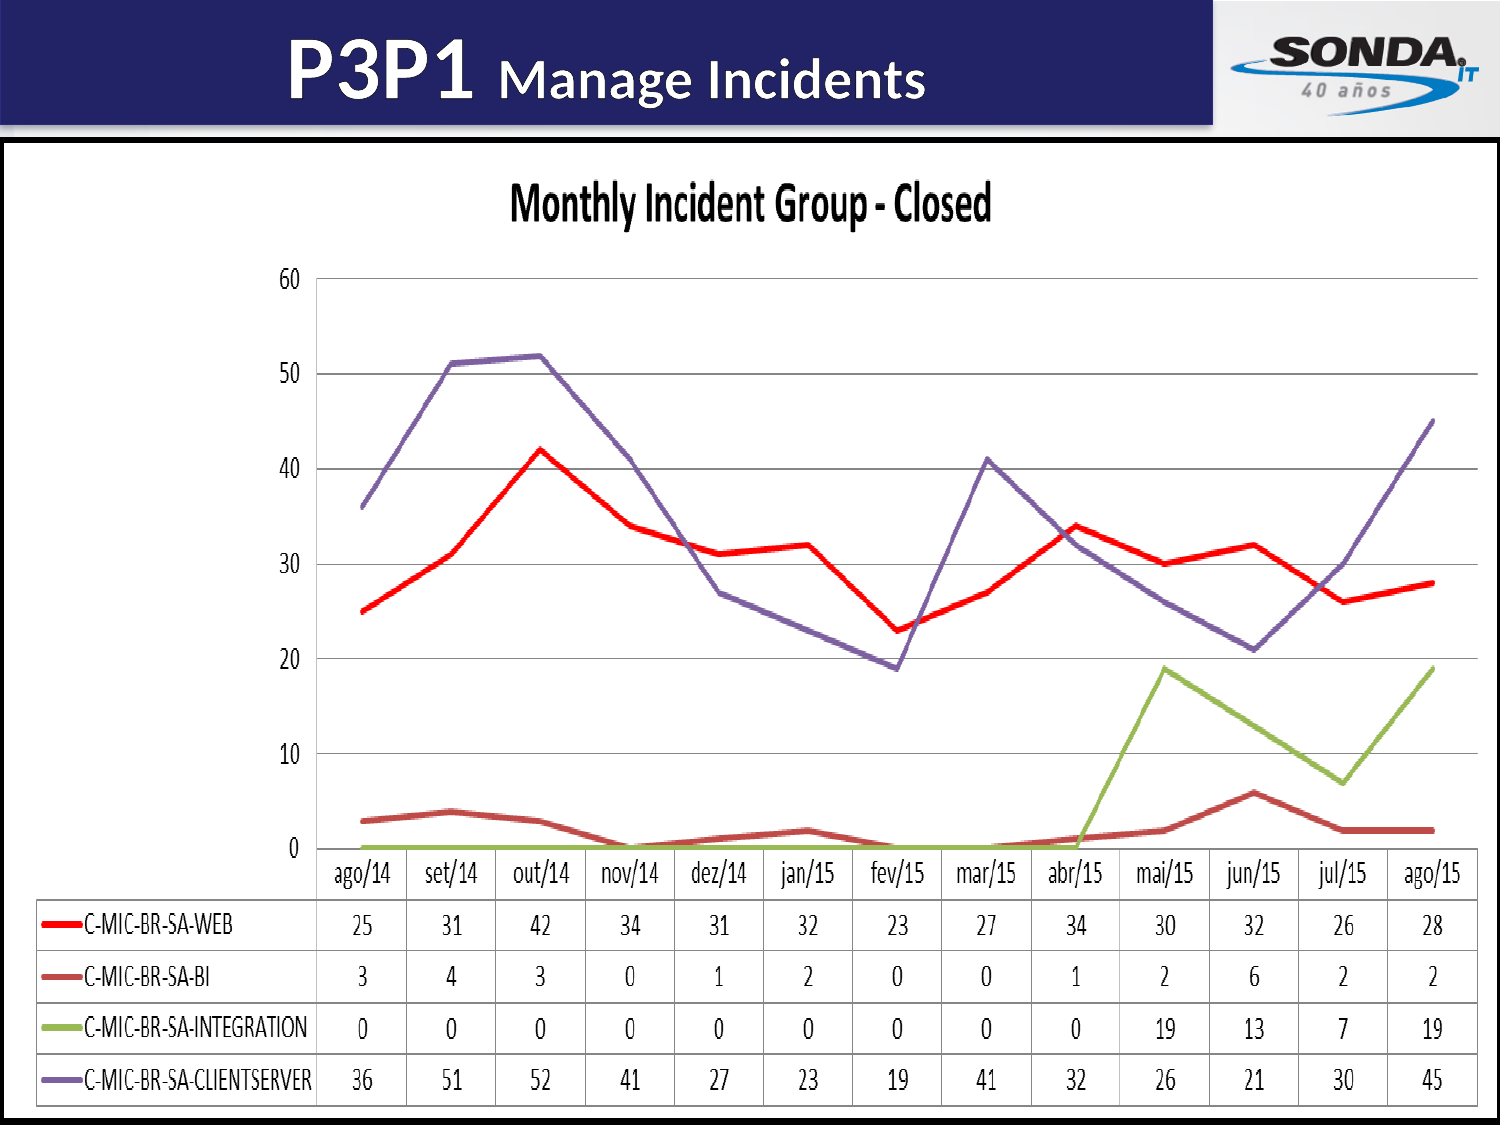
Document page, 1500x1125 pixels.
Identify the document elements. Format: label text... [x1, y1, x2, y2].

text_box P3P1 Manage Incidents [0, 0, 1213, 125]
picture [0, 1, 1500, 1125]
